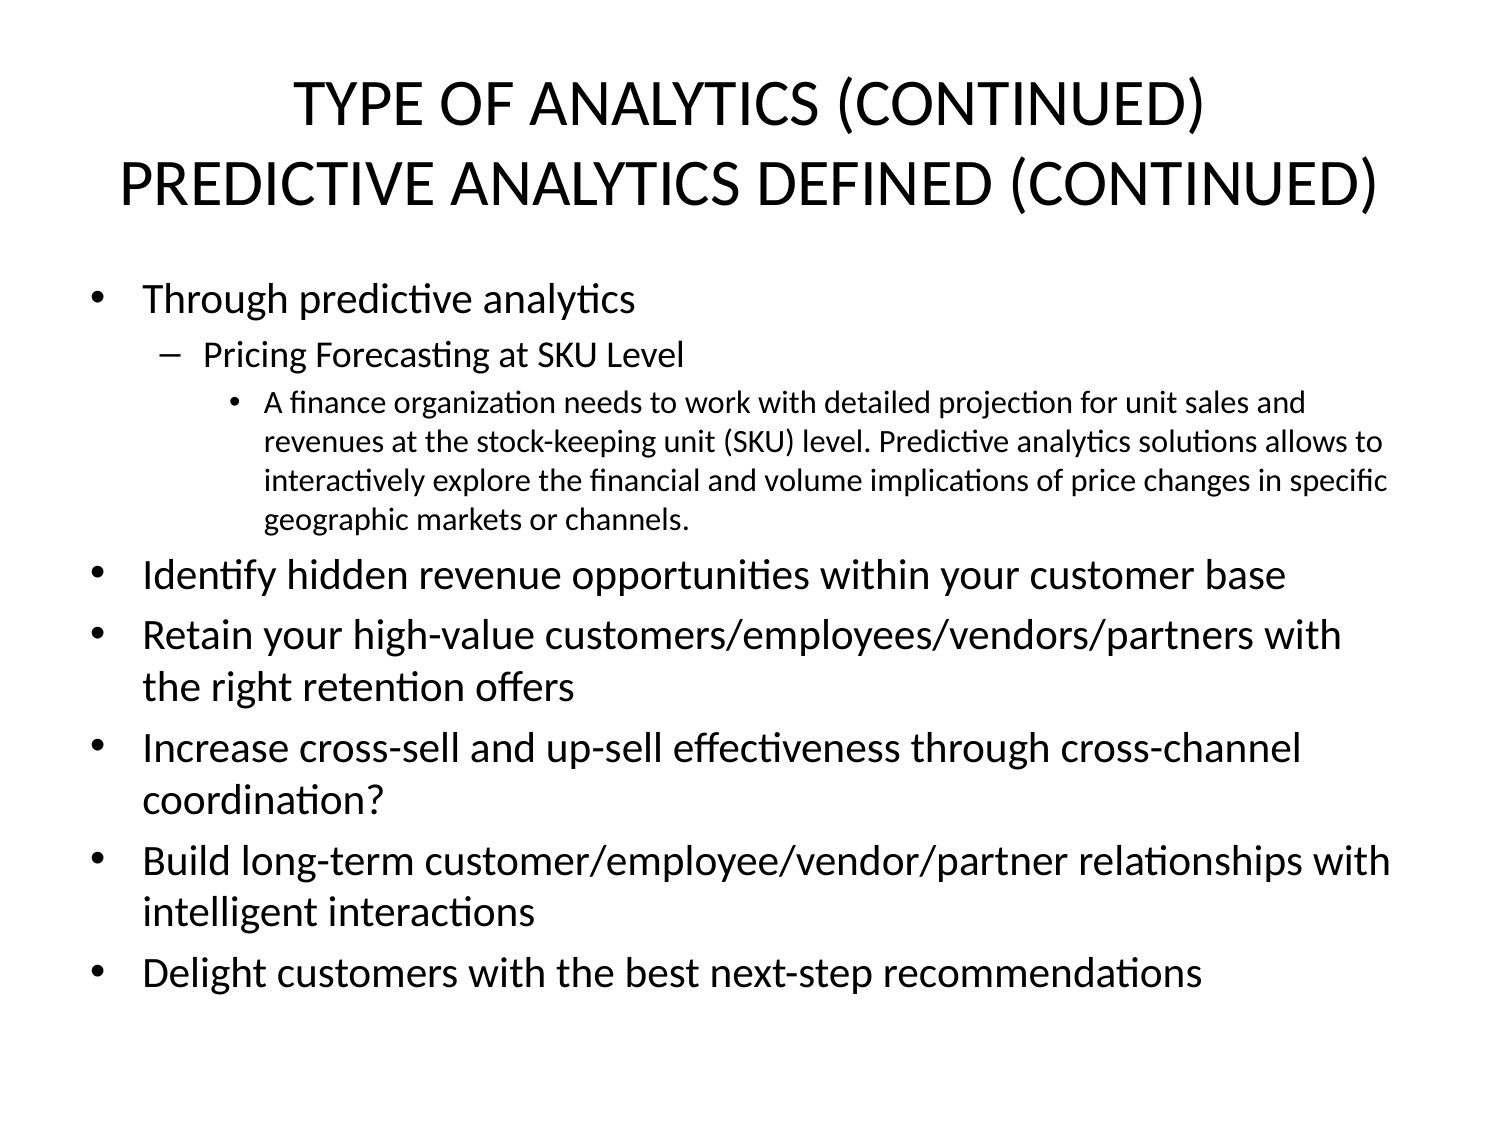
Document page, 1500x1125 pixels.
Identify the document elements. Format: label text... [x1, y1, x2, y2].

list Through predictive analytics Pricing Forecasting at SKU Level A finance organization needs to work with detailed projection for unit sales and revenues at the stock-keeping unit (SKU) level. Predictive analytics solutions allows to interactively explore the financial and volume implications of price changes in specific geographic markets or channels. Identify hidden revenue opportunities within your customer base Retain your high-value customers/employees/vendors/partners with the right retention offers Increase cross-sell and up-sell effectiveness through cross-channel coordination? Build long-term customer/employee/vendor/partner relationships with intelligent interactions Delight customers with the best next-step recommendations [75, 262, 1425, 1005]
title TYPE OF ANALYTICS (CONTINUED) PREDICTIVE ANALYTICS DEFINED (CONTINUED) [75, 45, 1425, 233]
